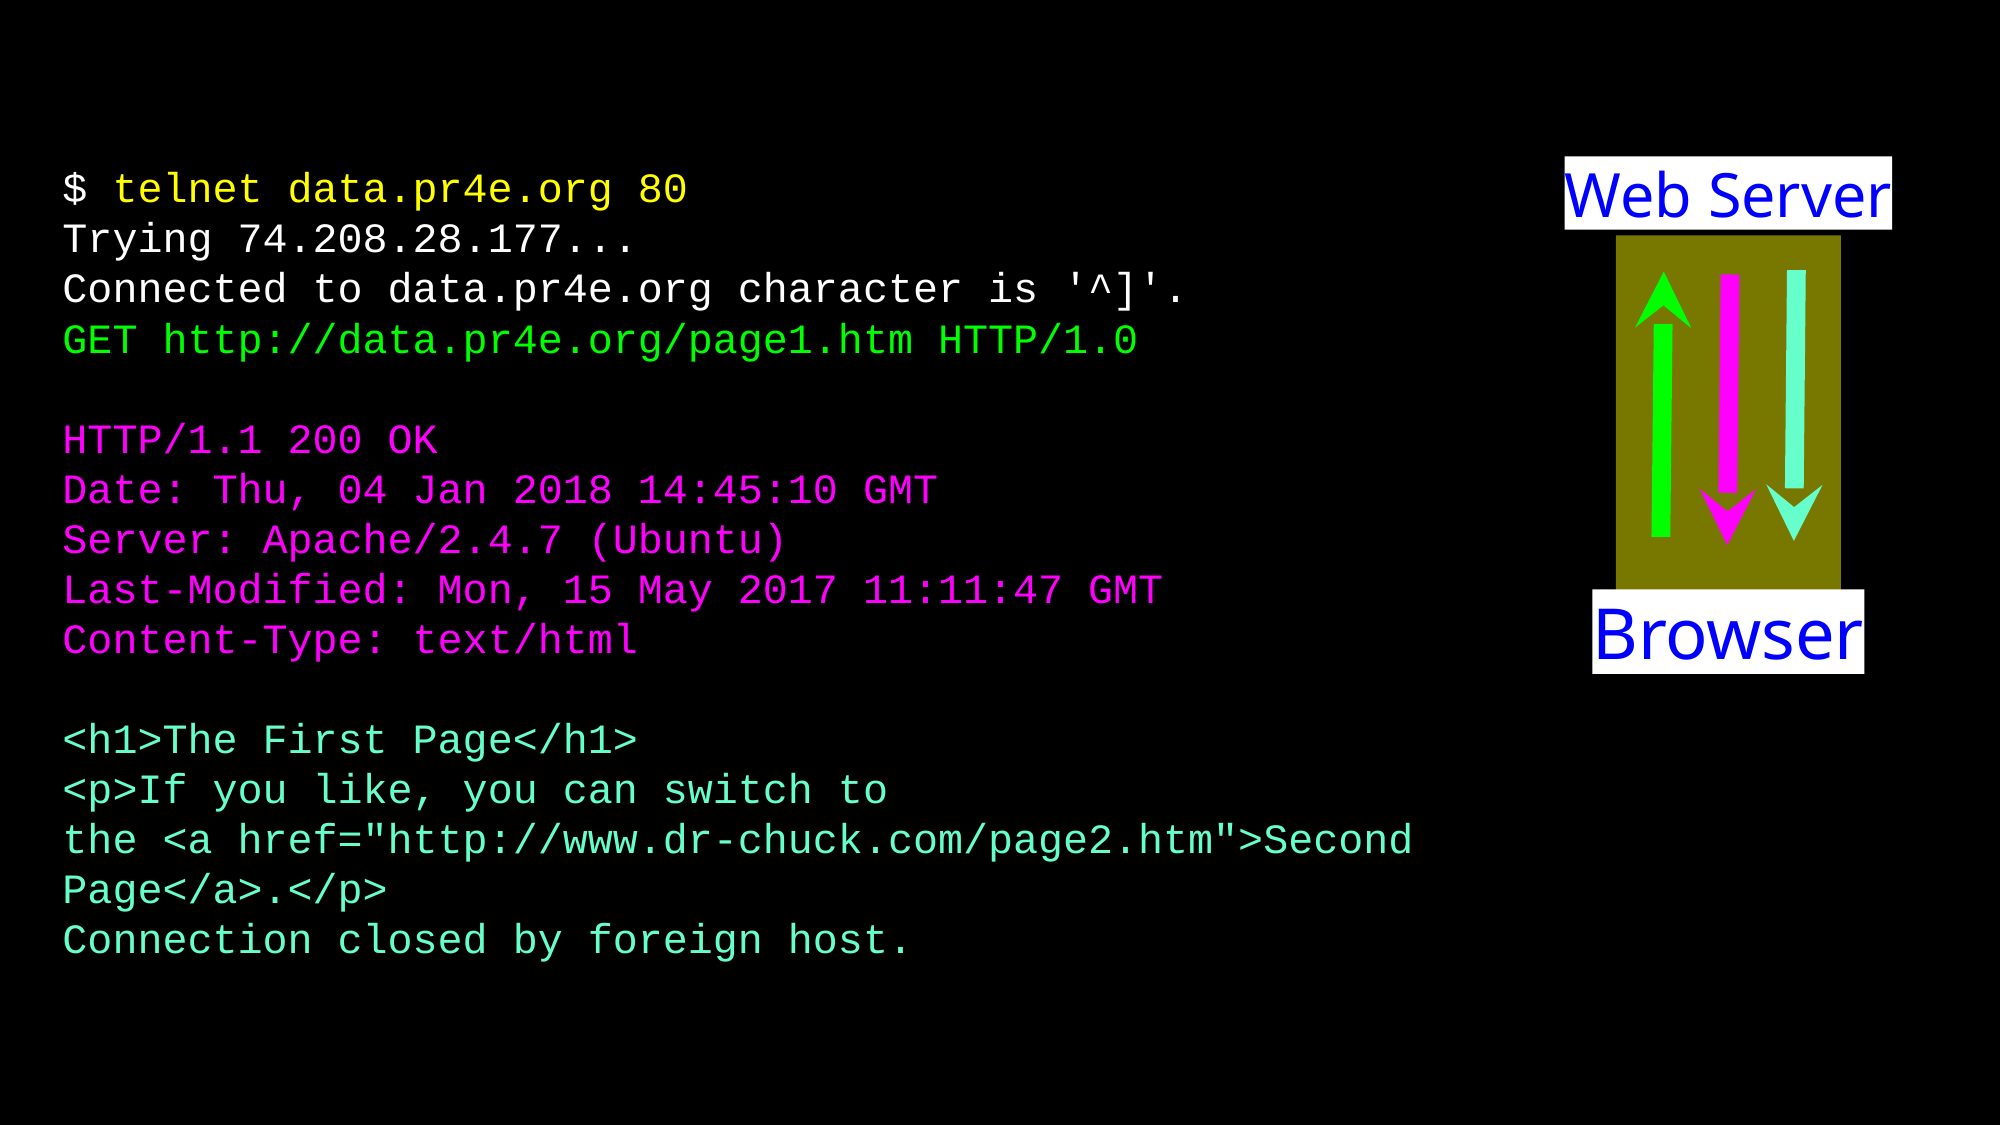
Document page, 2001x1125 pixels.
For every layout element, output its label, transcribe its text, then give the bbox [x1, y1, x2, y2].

text_box [1721, 532, 1734, 546]
text_box [1656, 235, 1841, 589]
text_box Web Server [1564, 156, 1893, 230]
text_box $ telnet data.pr4e.org 80 Trying 74.208.28.177... Connected to data.pr4e.org character is '^]'. GET http://data.pr4e.org/page1.htm HTTP/1.0 HTTP/1.1 200 OK Date: Thu, 04 Jan 2018 14:45:10 GMT Server: Apache/2.4.7 (Ubuntu) Last-Modified: Mon, 15 May 2017 11:11:47 GMT Content-Type: text/html <h1>The First Page</h1> <p>If you like, you can switch to the <a href="http://www.dr-chuck.com/page2.htm">Second Page</a>.</p> Connection closed by foreign host. [62, 161, 1656, 962]
text_box [1787, 528, 1801, 541]
text_box [1657, 271, 1670, 285]
text_box Browser [1592, 589, 1865, 674]
